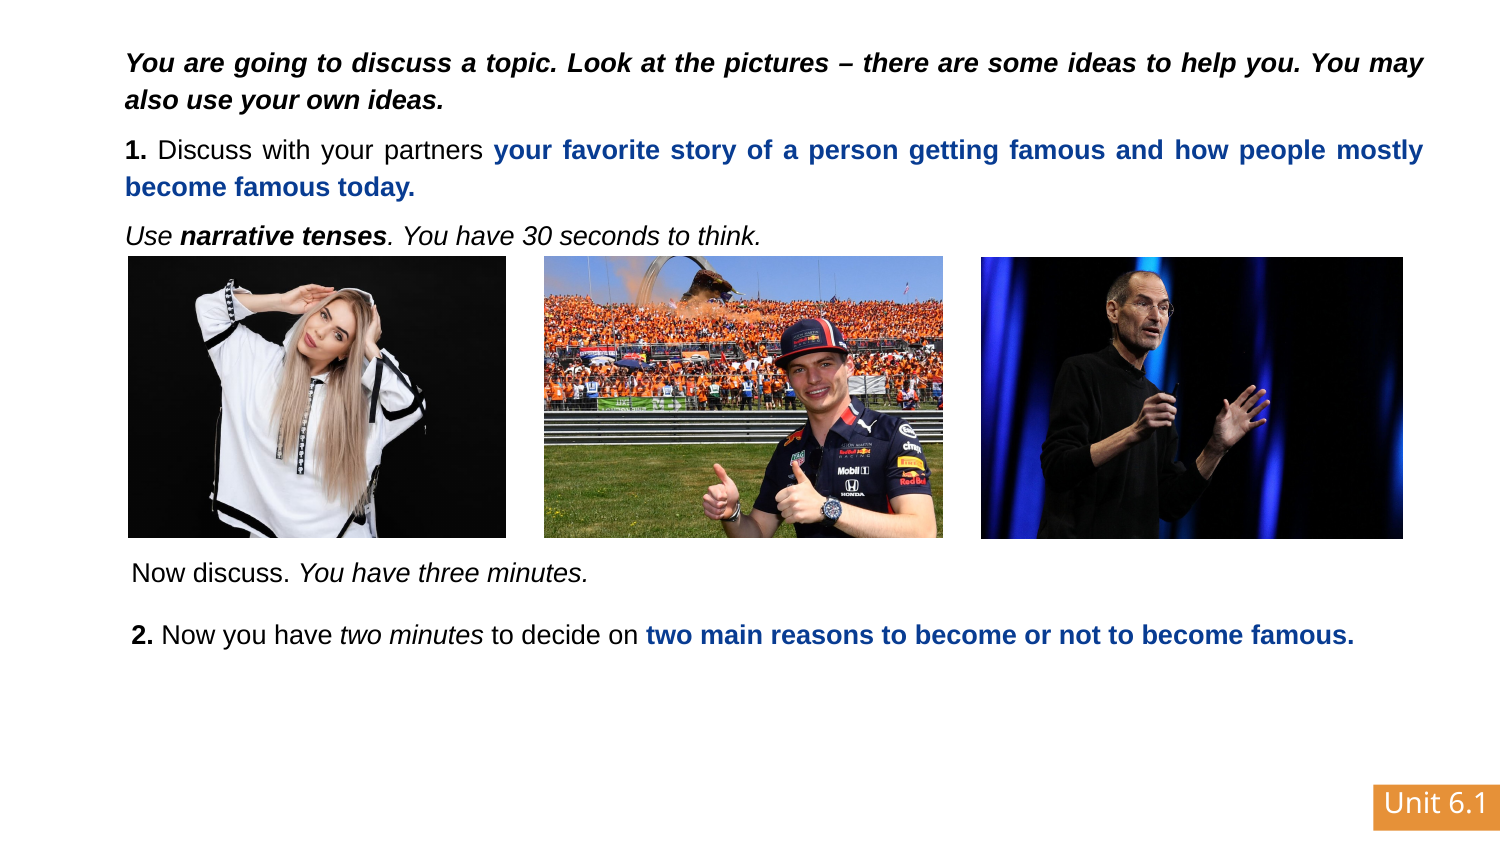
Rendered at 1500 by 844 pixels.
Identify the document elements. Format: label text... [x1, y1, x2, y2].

picture [128, 256, 506, 539]
picture [981, 257, 1404, 540]
text_box Unit 6.1 [1373, 784, 1500, 831]
picture [544, 256, 943, 539]
list You are going to discuss a topic. Look at the pictures – there are some ideas to help you. You may also use your own ideas. 1. Discuss with your partners your favorite story of a person getting famous and how people mostly become famous today. Use narrative tenses. You have 30 seconds to think. [80, 34, 1438, 258]
list Now discuss. You have three minutes. 2. Now you have two minutes to decide on two main reasons to become or not to become famous. [101, 527, 1460, 675]
